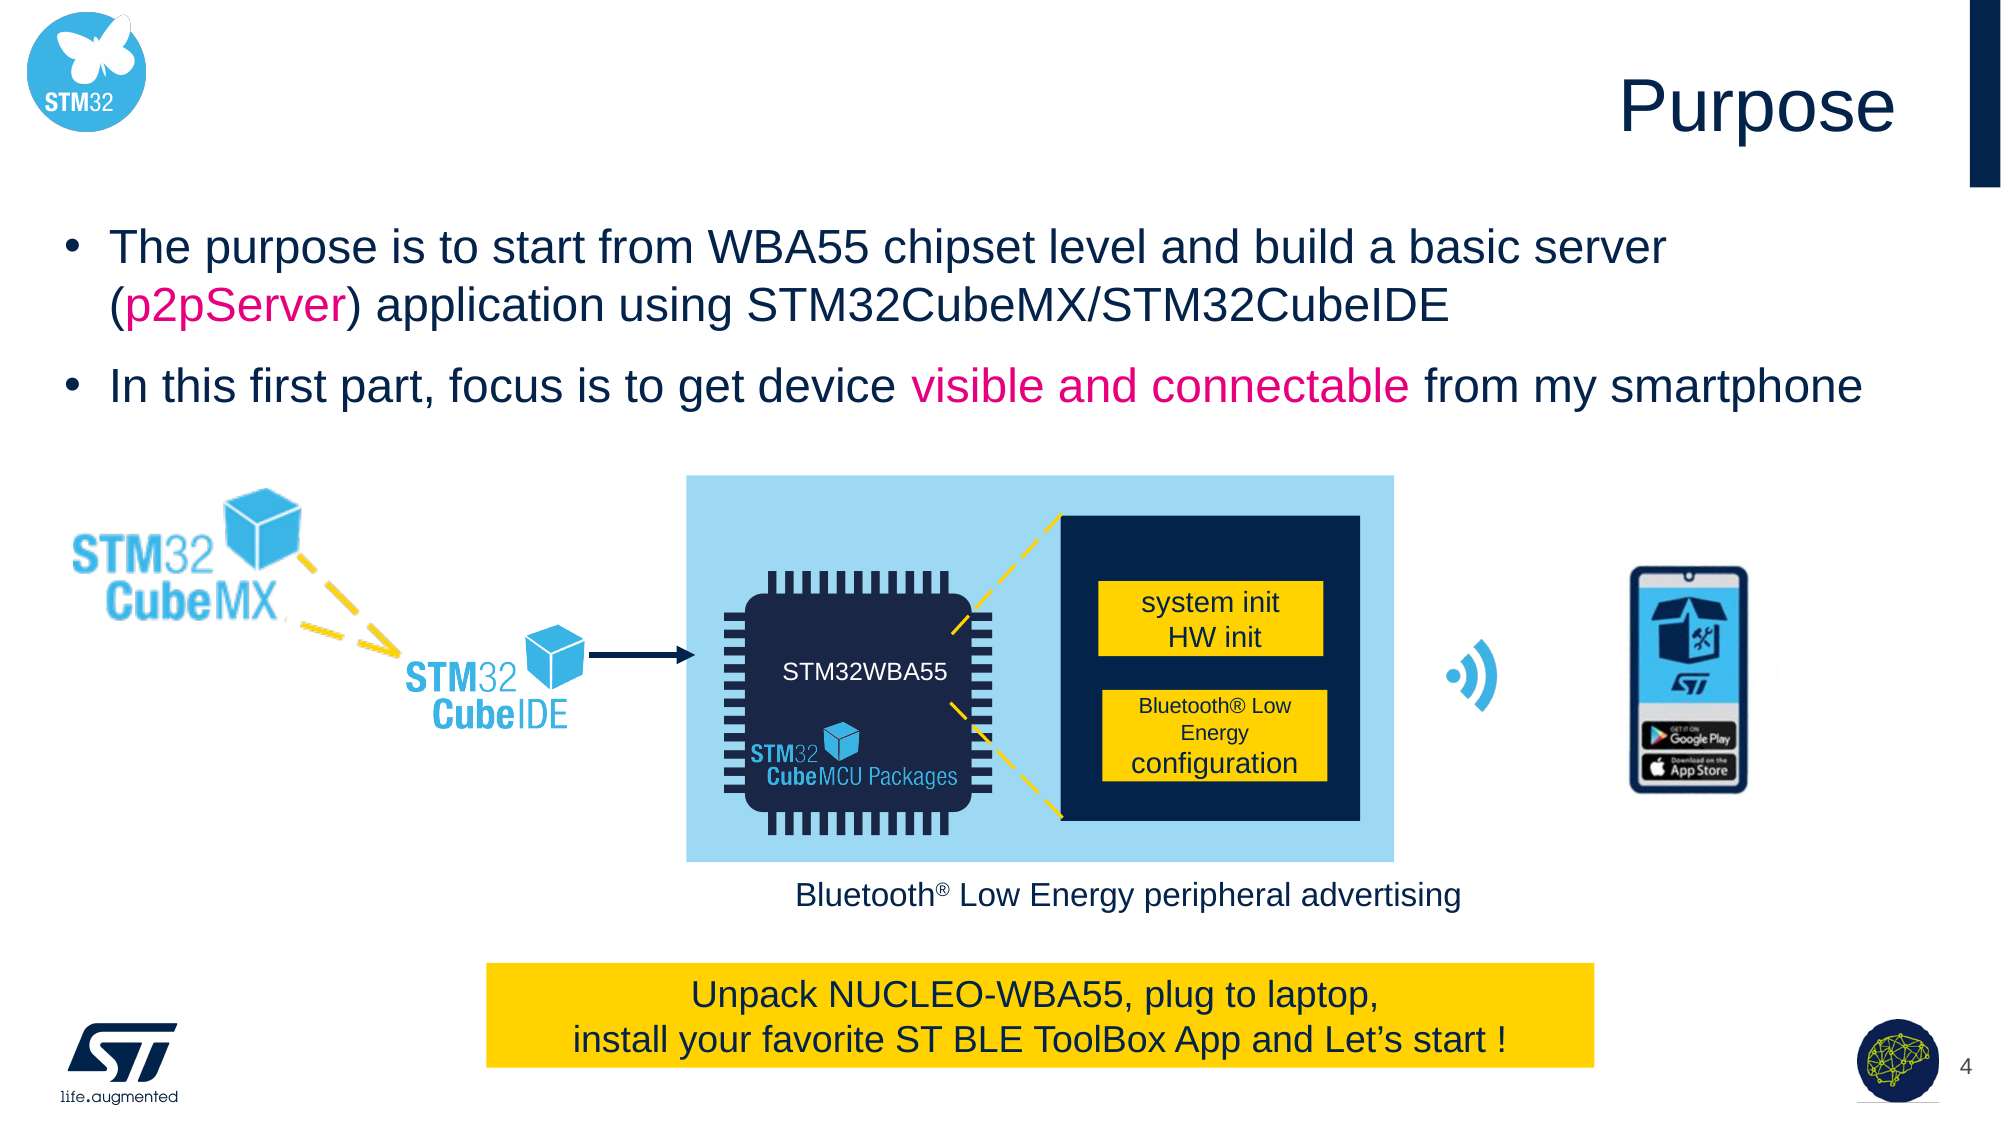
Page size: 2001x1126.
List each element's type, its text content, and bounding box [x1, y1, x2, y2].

text_box Bluetooth® Low Energy peripheral advertising [695, 865, 1563, 921]
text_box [709, 554, 1007, 852]
picture [1857, 1019, 1939, 1103]
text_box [951, 513, 1062, 635]
title Purpose [49, 0, 1955, 215]
text_box [686, 475, 1395, 863]
picture [1396, 592, 1557, 751]
slide_number 4 [1939, 1038, 1973, 1087]
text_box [950, 702, 1063, 818]
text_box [1060, 515, 1361, 822]
picture [1558, 537, 1794, 821]
picture [37, 999, 201, 1126]
picture [406, 624, 585, 729]
picture [73, 488, 402, 660]
picture [27, 12, 146, 132]
text_box Unpack NUCLEO-WBA55, plug to laptop, install your favorite ST BLE ToolBox App and Let’s start ! [486, 962, 1595, 1068]
list The purpose is to start from WBA55 chipset level and build a basic server (p2pServer) application using STM32CubeMX/STM32CubeIDE In this first part, focus is to get device visible and connectable from my smartphone [49, 215, 1884, 430]
